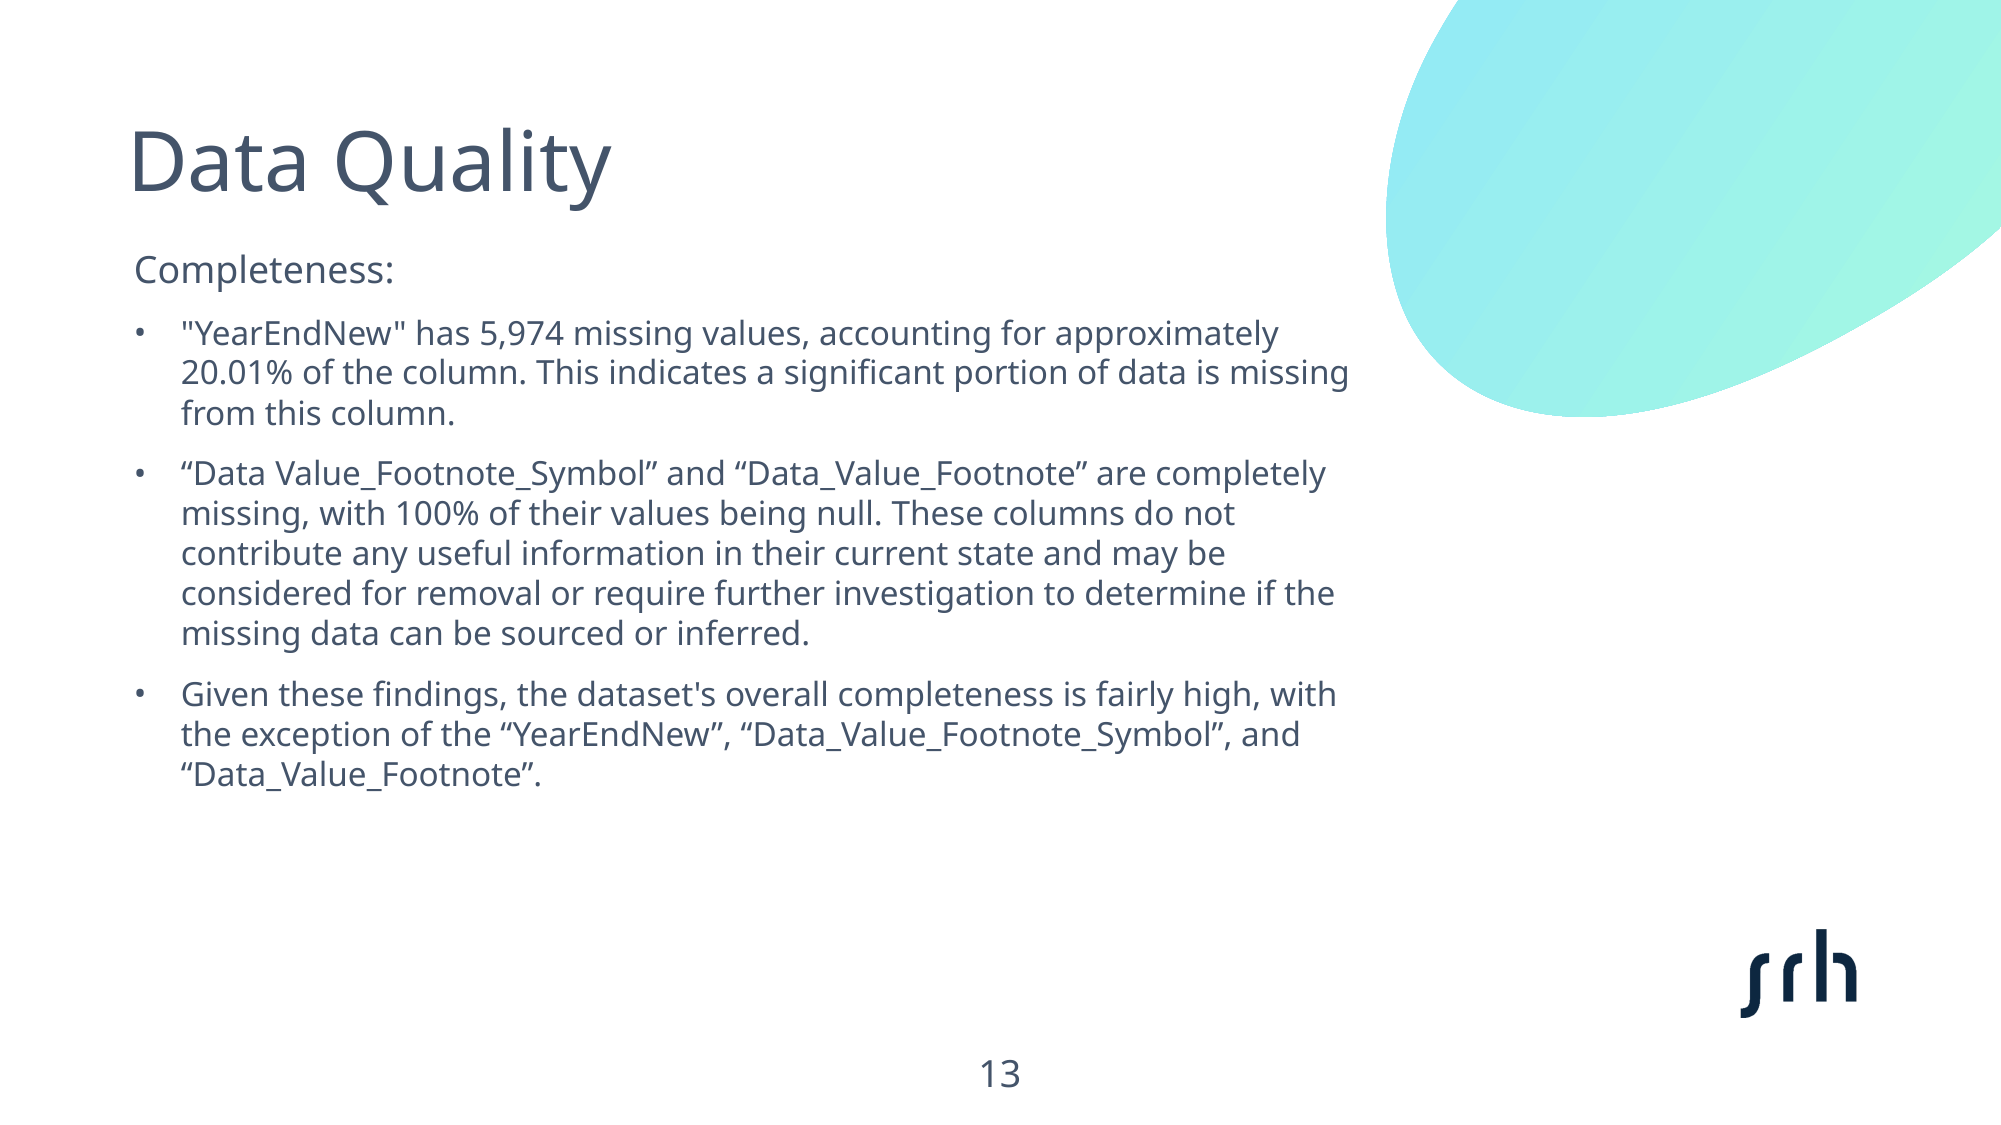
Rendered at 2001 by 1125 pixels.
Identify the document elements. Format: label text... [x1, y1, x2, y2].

text_box [1386, 0, 2000, 417]
subtitle Completeness: "YearEndNew" has 5,974 missing values, accounting for approximately 20.01% of the column. This indicates a significant portion of data is missing from this column. “Data Value_Footnote_Symbol” and “Data_Value_Footnote” are completely missing, with 100% of their values being null. These columns do not contribute any useful information in their current state and may be considered for removal or require further investigation to determine if the missing data can be sourced or inferred. Given these findings, the dataset's overall completeness is fairly high, with the exception of the “YearEndNew”, “Data_Value_Footnote_Symbol”, and “Data_Value_Footnote”. [118, 238, 1372, 883]
text_box Data Quality [107, 120, 1386, 230]
text_box 13 [871, 1042, 1129, 1103]
picture [1722, 897, 1875, 1050]
